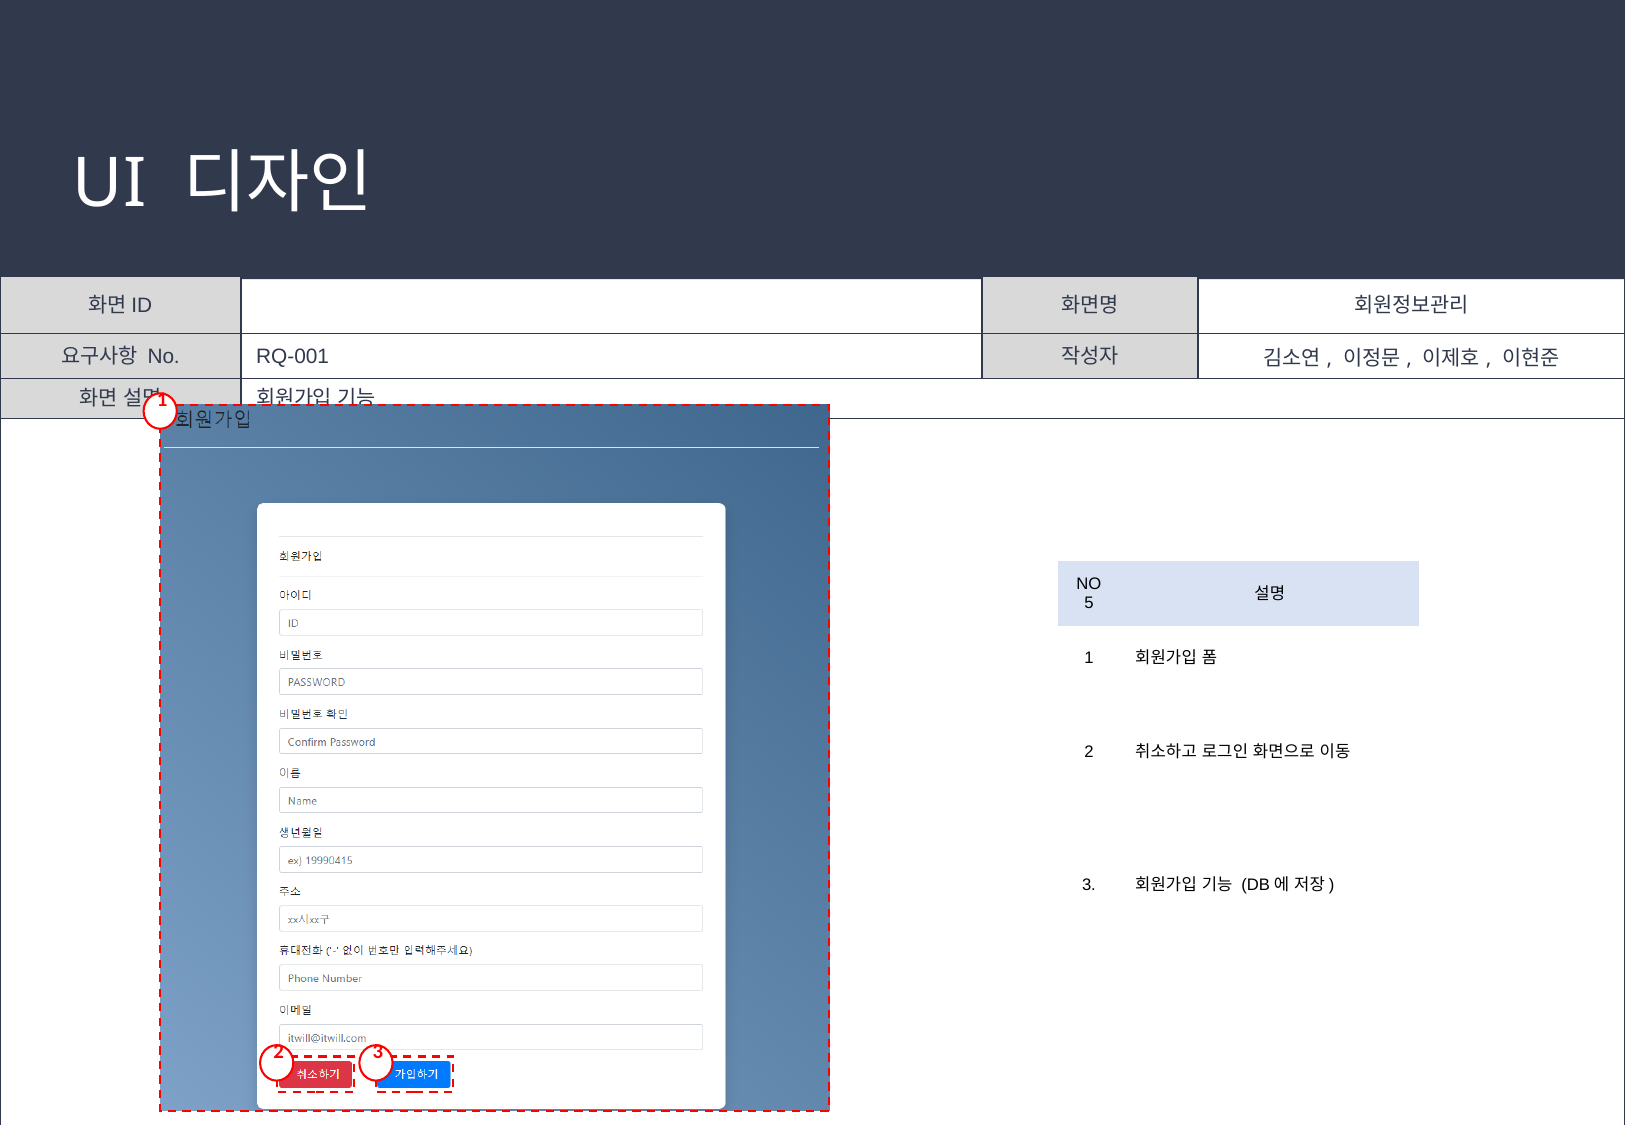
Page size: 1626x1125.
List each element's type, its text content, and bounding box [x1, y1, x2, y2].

table_cell RQ-001 [242, 334, 981, 378]
table_cell [1, 419, 1624, 1125]
table_cell 작성자 [983, 334, 1197, 378]
table_cell 1 [1058, 626, 1120, 690]
table_cell 김소연, 이정문, 이제호, 이현준 [1199, 334, 1624, 378]
picture [159, 404, 830, 1112]
table_header [242, 277, 981, 333]
table_header NO5 [1058, 561, 1120, 626]
table_cell 2 [1058, 690, 1120, 814]
table_header 화면ID [1, 277, 240, 333]
table_cell 화면 설명 [1, 379, 240, 418]
title UI 디자인 [55, 109, 1570, 246]
table_cell 회원가입 폼 [1120, 626, 1419, 690]
table_cell 3. [1058, 814, 1120, 954]
table_cell 회원가입 기능 [242, 379, 1624, 418]
table_cell 회원가입 기능 (DB에 저장) [1120, 814, 1419, 954]
table_header 회원정보관리 [1199, 277, 1624, 333]
table_header 화면명 [983, 277, 1197, 333]
table_header 설명 [1120, 561, 1419, 626]
table_cell 취소하고 로그인 화면으로 이동 [1120, 690, 1419, 814]
table_cell 요구사항 No. [1, 334, 240, 378]
text_box 1 [143, 393, 175, 428]
